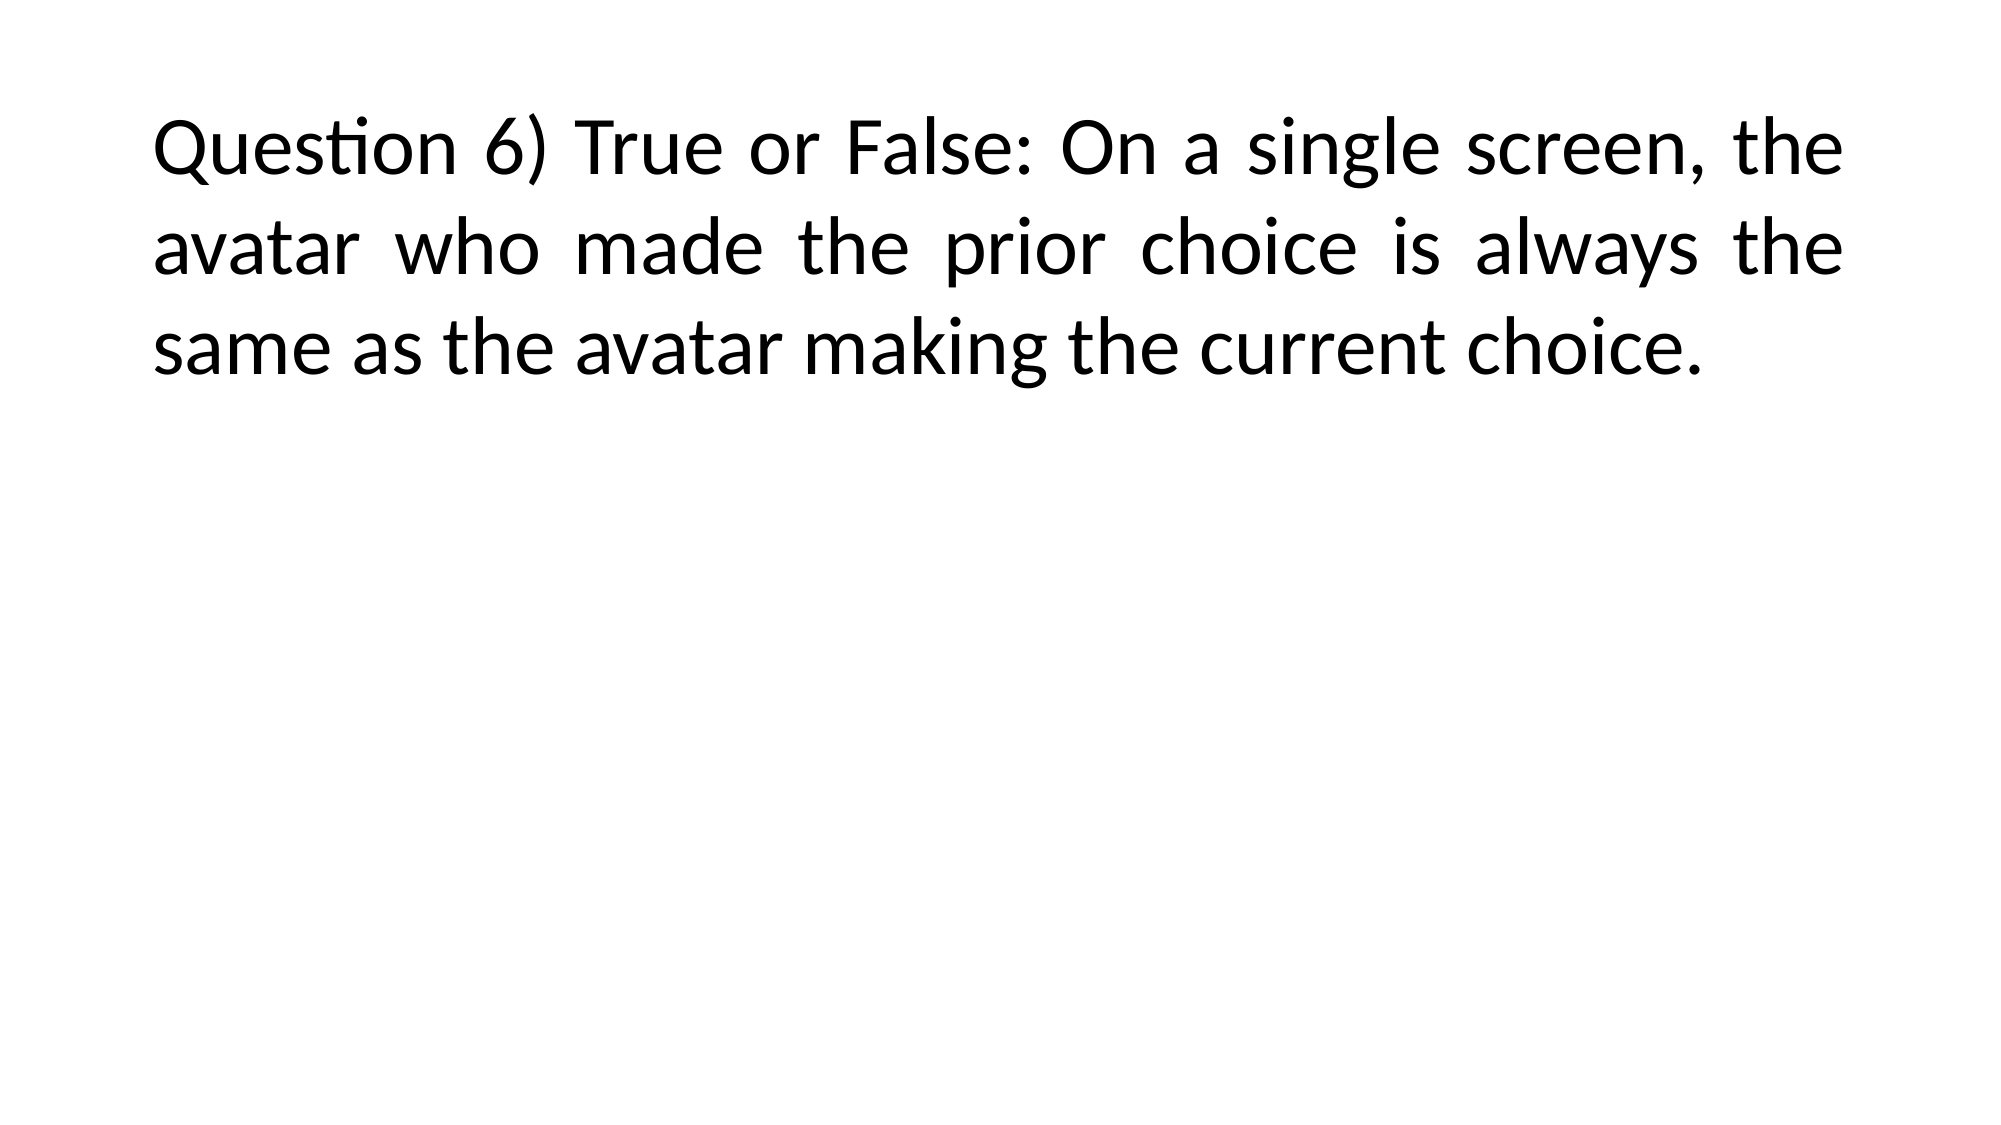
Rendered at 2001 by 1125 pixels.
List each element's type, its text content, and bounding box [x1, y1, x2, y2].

list Question 6) True or False: On a single screen, the avatar who made the prior choice is always the same as the avatar making the current choice. [137, 84, 1863, 798]
